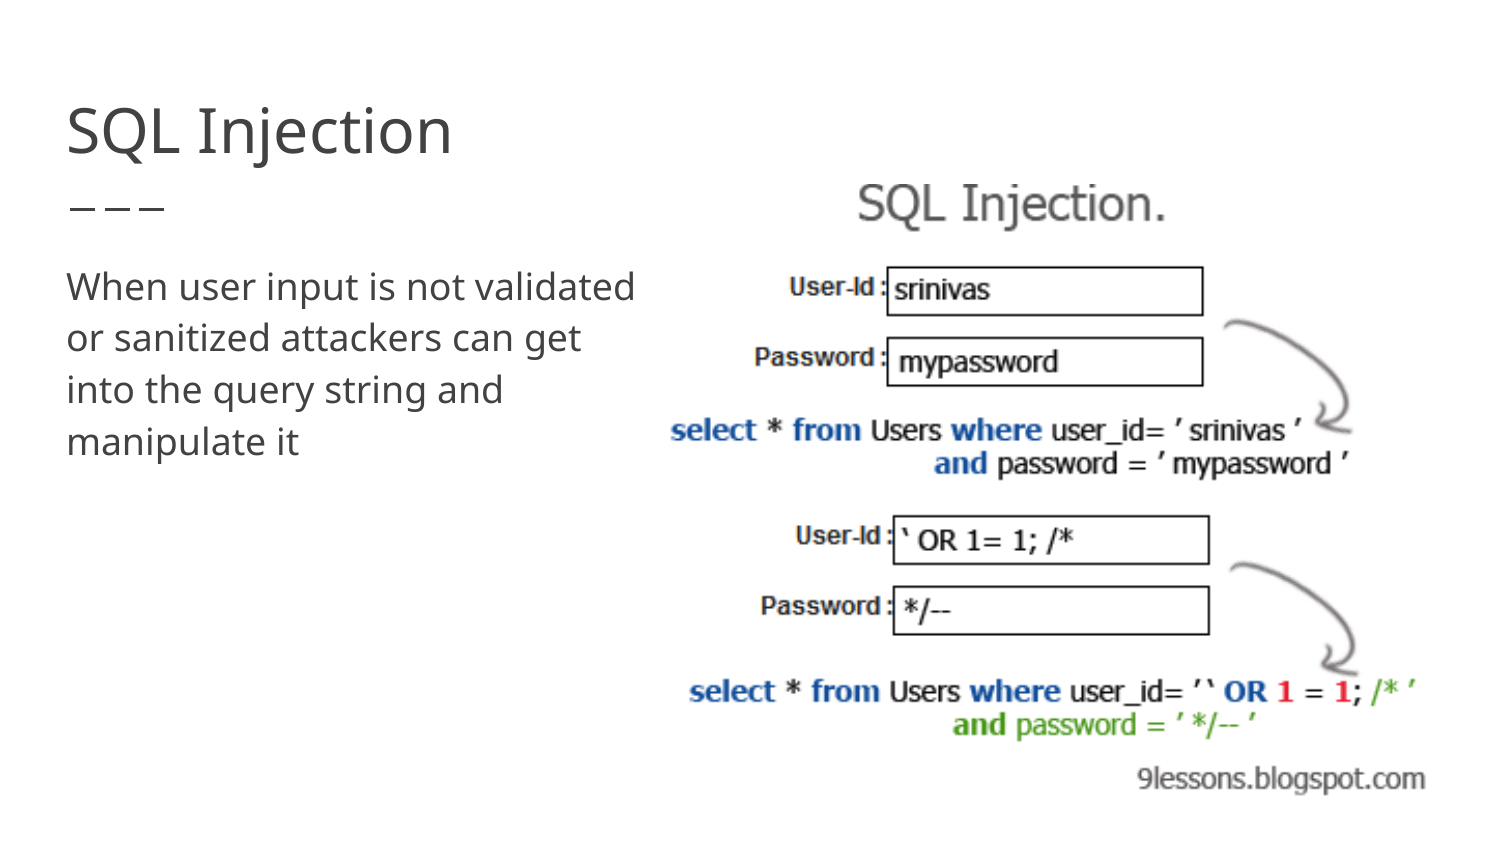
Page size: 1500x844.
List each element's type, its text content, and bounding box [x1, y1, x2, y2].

picture [655, 184, 1456, 807]
list When user input is not validated or sanitized attackers can get into the query string and manipulate it [51, 240, 650, 750]
title SQL Injection [51, 61, 1449, 182]
